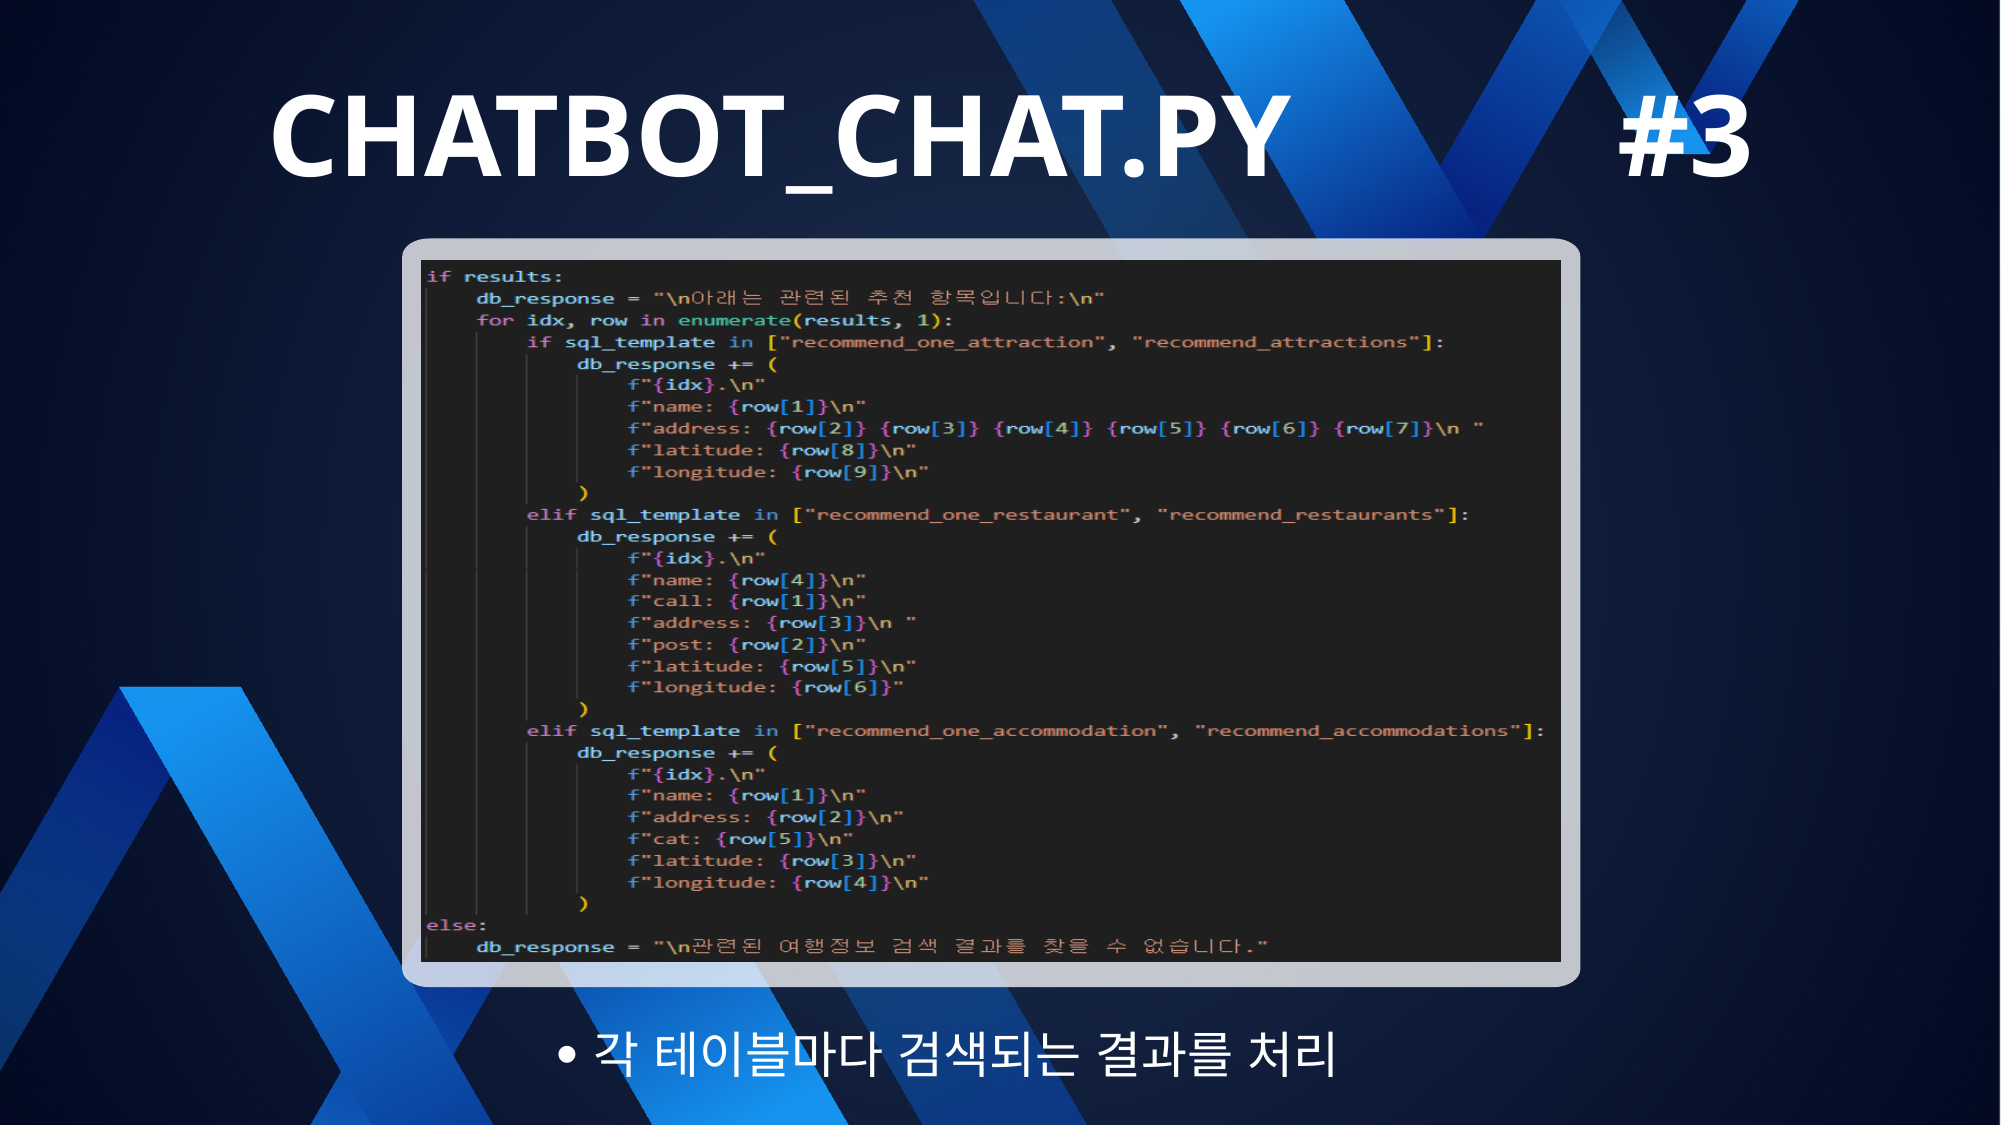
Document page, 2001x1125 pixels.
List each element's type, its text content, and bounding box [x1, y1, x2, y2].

text_box chatbot_chat.py #3 [252, 18, 1878, 261]
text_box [401, 238, 1581, 988]
list 각 테이블마다 검색되는 결과를 처리 [541, 1004, 1860, 1103]
picture [421, 260, 1561, 962]
text_box [0, 0, 2000, 1125]
